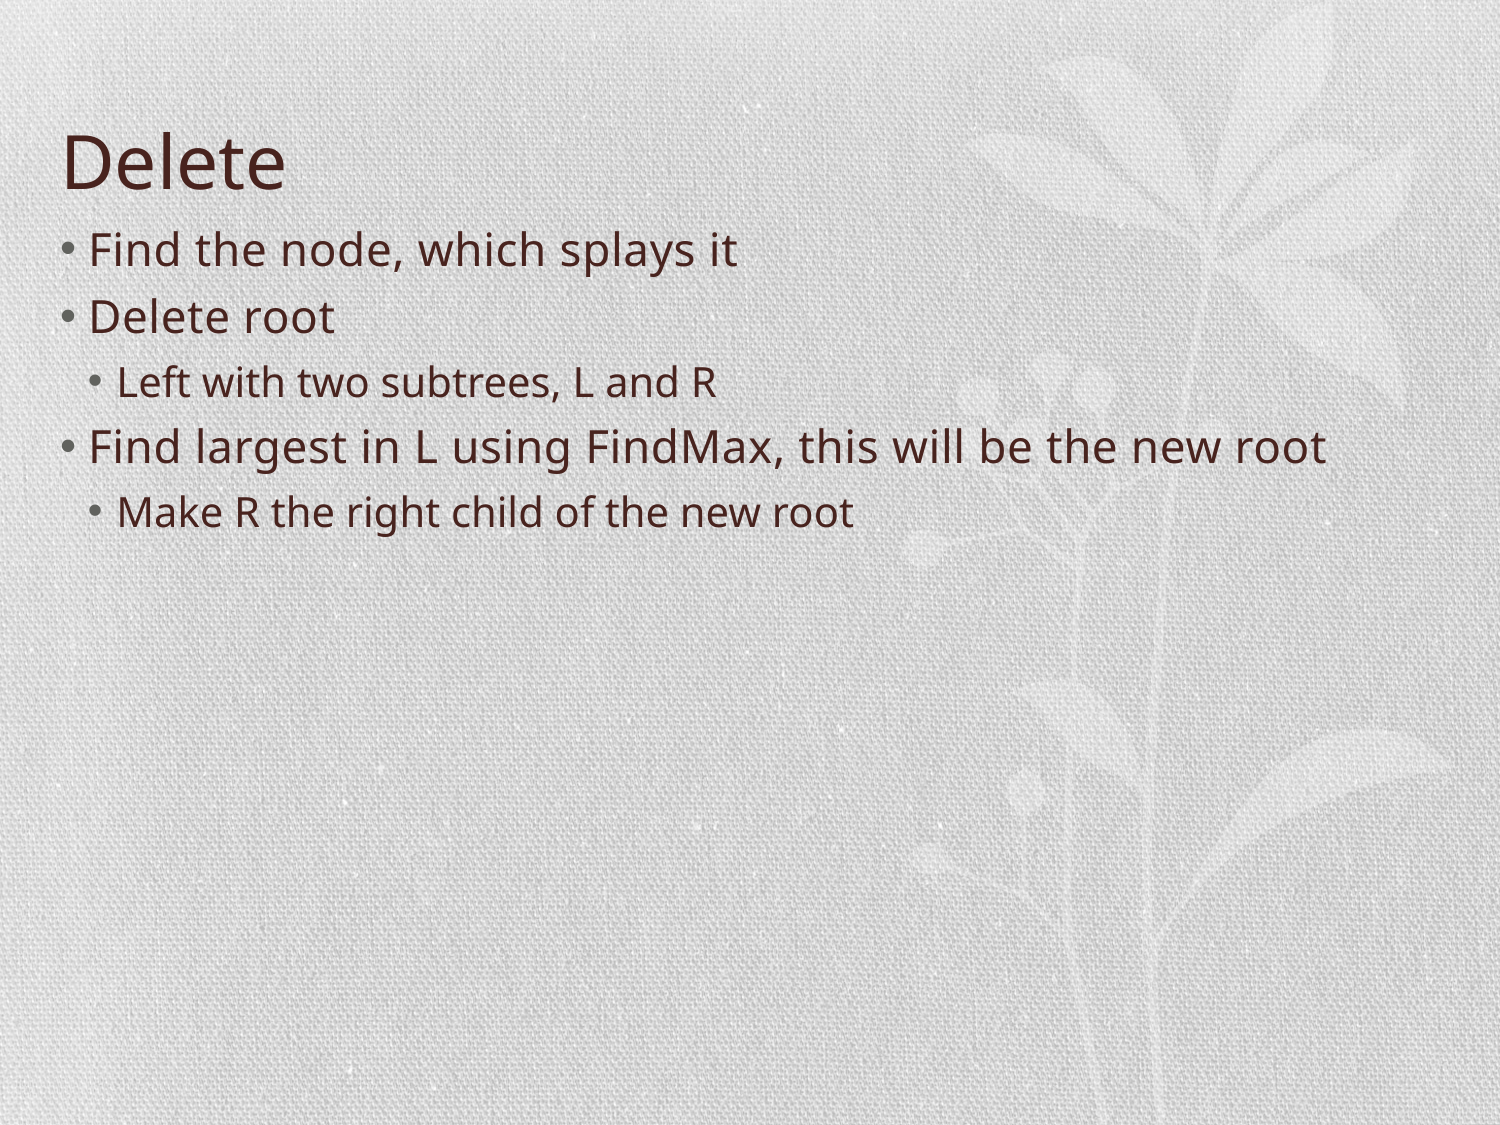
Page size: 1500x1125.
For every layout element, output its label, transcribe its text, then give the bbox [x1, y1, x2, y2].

title Delete [45, 37, 1455, 213]
list Find the node, which splays it Delete root Left with two subtrees, L and R Find largest in L using FindMax, this will be the new root Make R the right child of the new root [45, 213, 1455, 1023]
